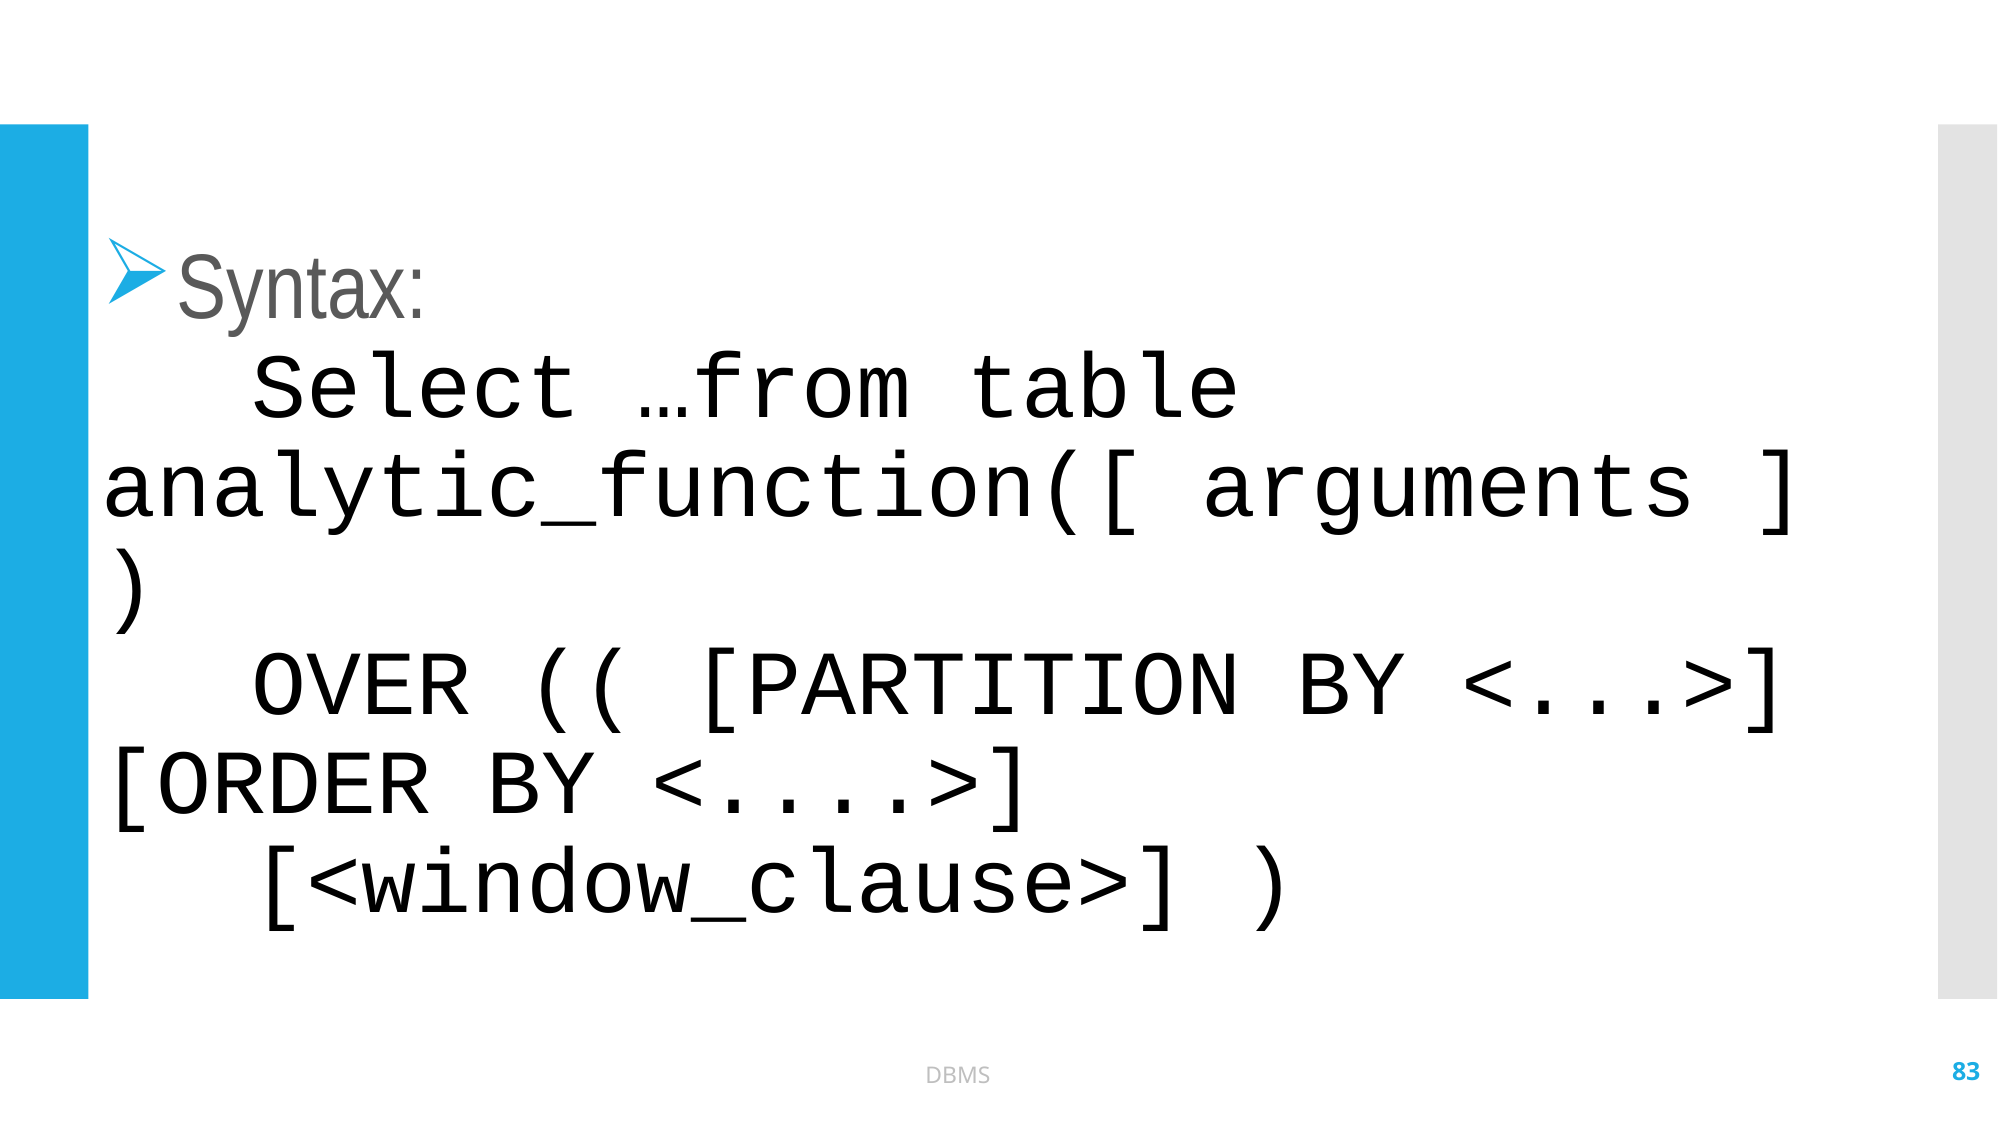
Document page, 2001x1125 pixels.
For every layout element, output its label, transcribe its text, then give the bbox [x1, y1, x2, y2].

list Syntax: Select …from table analytic_function([ arguments ]) OVER (( [PARTITION BY <...>] [ORDER BY <....>] [<window_clause>] ) [86, 231, 1830, 1036]
footer DBMS [473, 1046, 1443, 1107]
slide_number 83 [1744, 1042, 1996, 1103]
